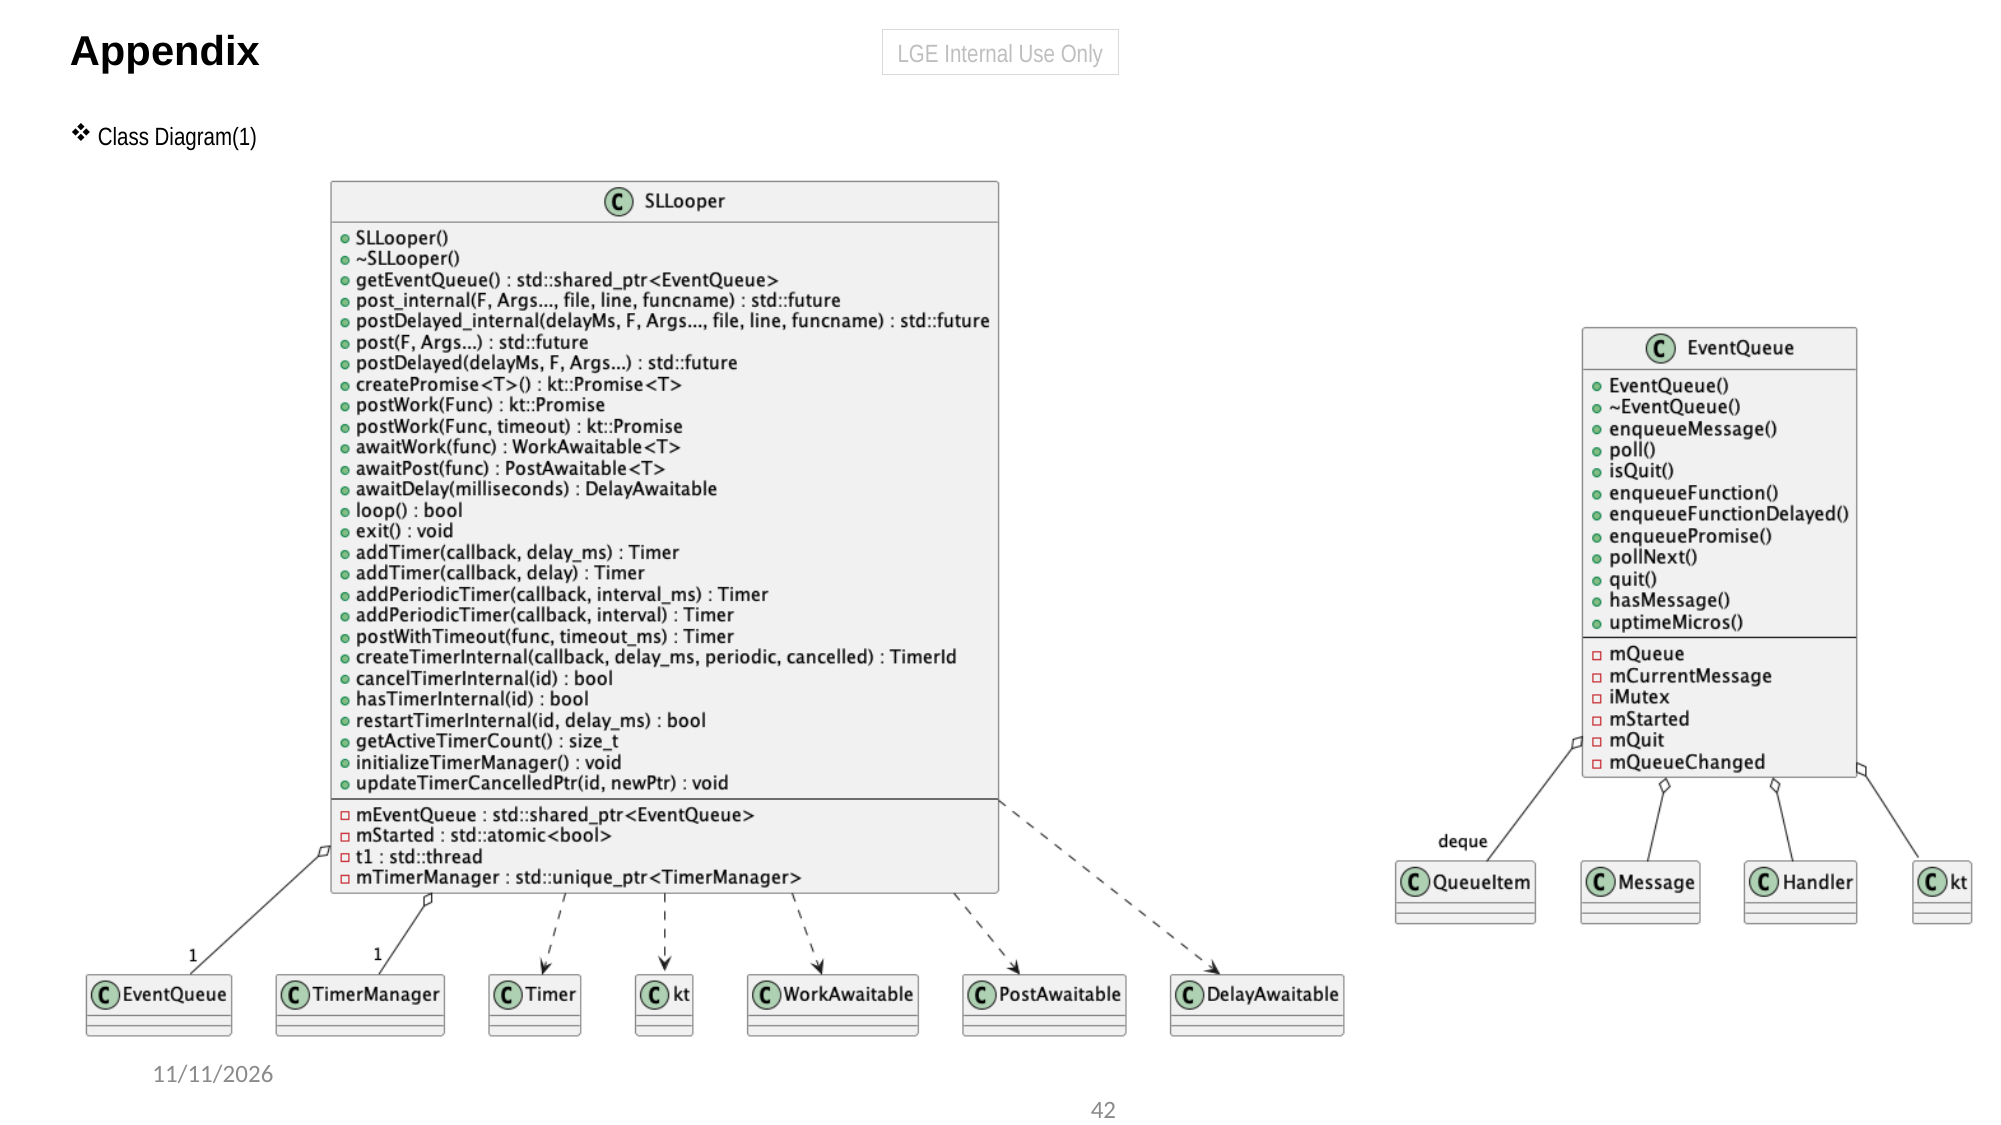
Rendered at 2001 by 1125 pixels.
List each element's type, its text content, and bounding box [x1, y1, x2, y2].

text_box Appendix [54, 16, 1048, 81]
slide_number 42 [681, 1078, 1132, 1125]
picture [1386, 318, 1979, 931]
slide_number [137, 1043, 588, 1103]
text_box LGE Internal Use Only [882, 29, 1119, 75]
text_box Class Diagram(1) [40, 117, 907, 327]
picture [77, 171, 1351, 1043]
